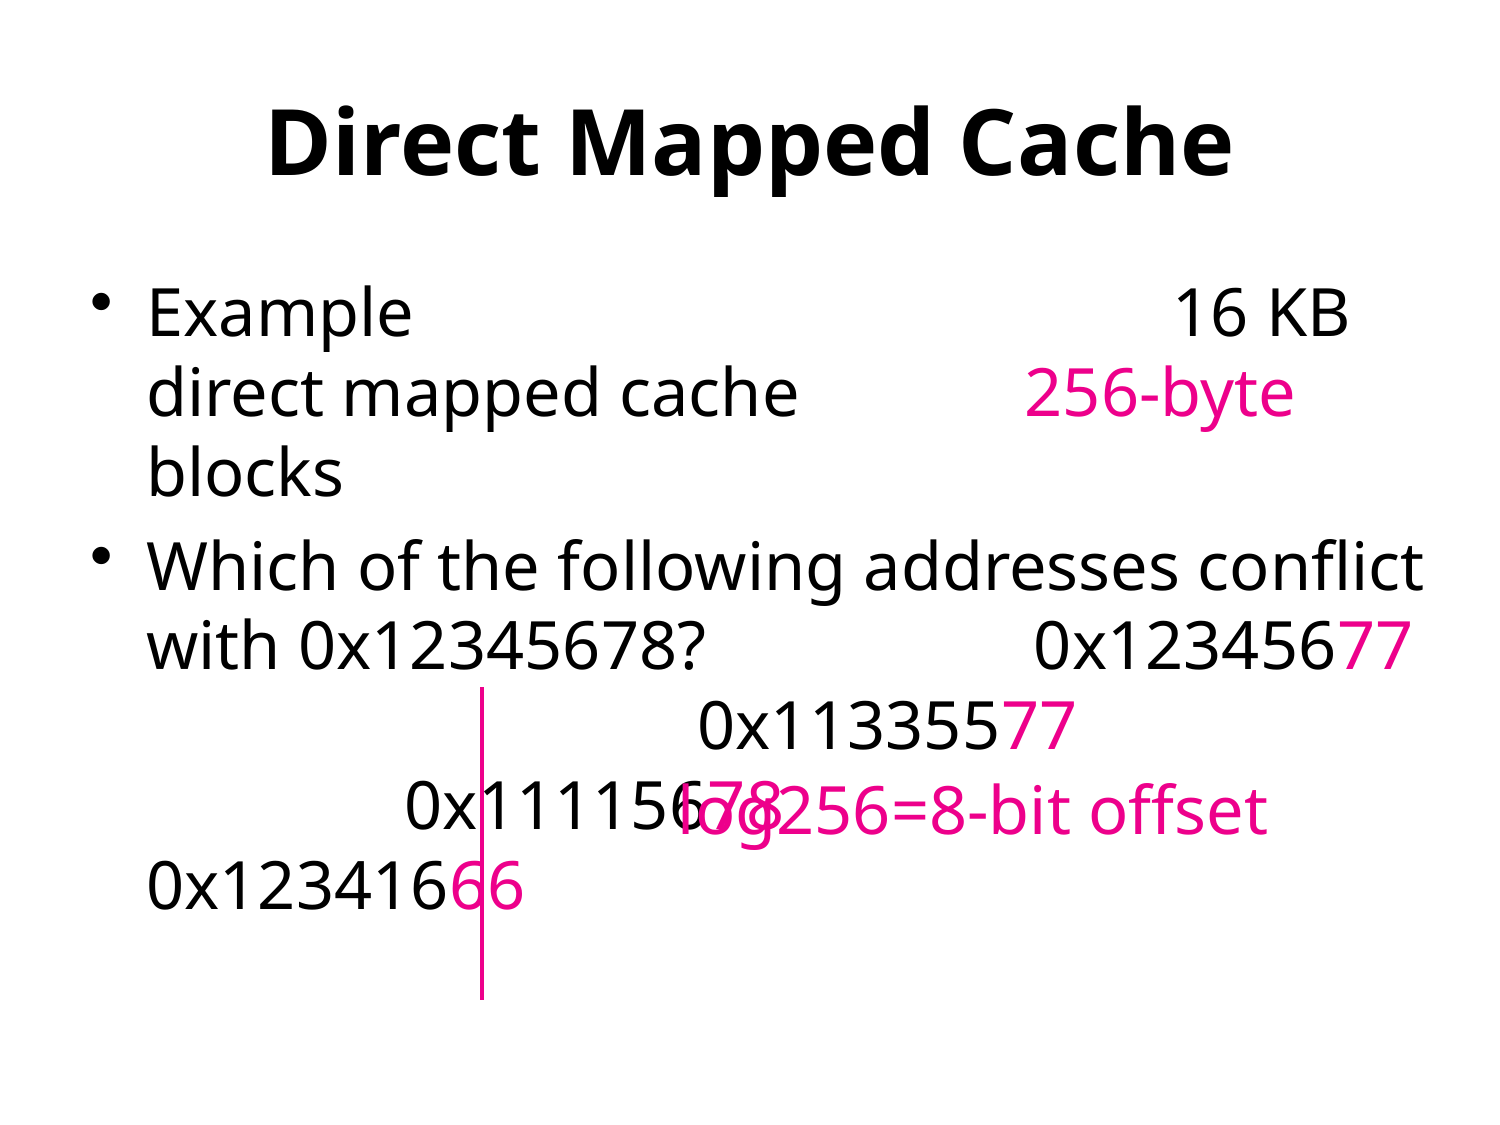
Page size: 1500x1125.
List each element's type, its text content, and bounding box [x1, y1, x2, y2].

list Example 16 KB direct mapped cache 256-byte blocks Which of the following addresses conflict with 0x12345678? 0x12345677 0x11335577 0x11115678 0x12341666 [75, 262, 1500, 1125]
title Direct Mapped Cache [0, 45, 1500, 233]
text_box log256=8-bit offset [663, 760, 1285, 856]
